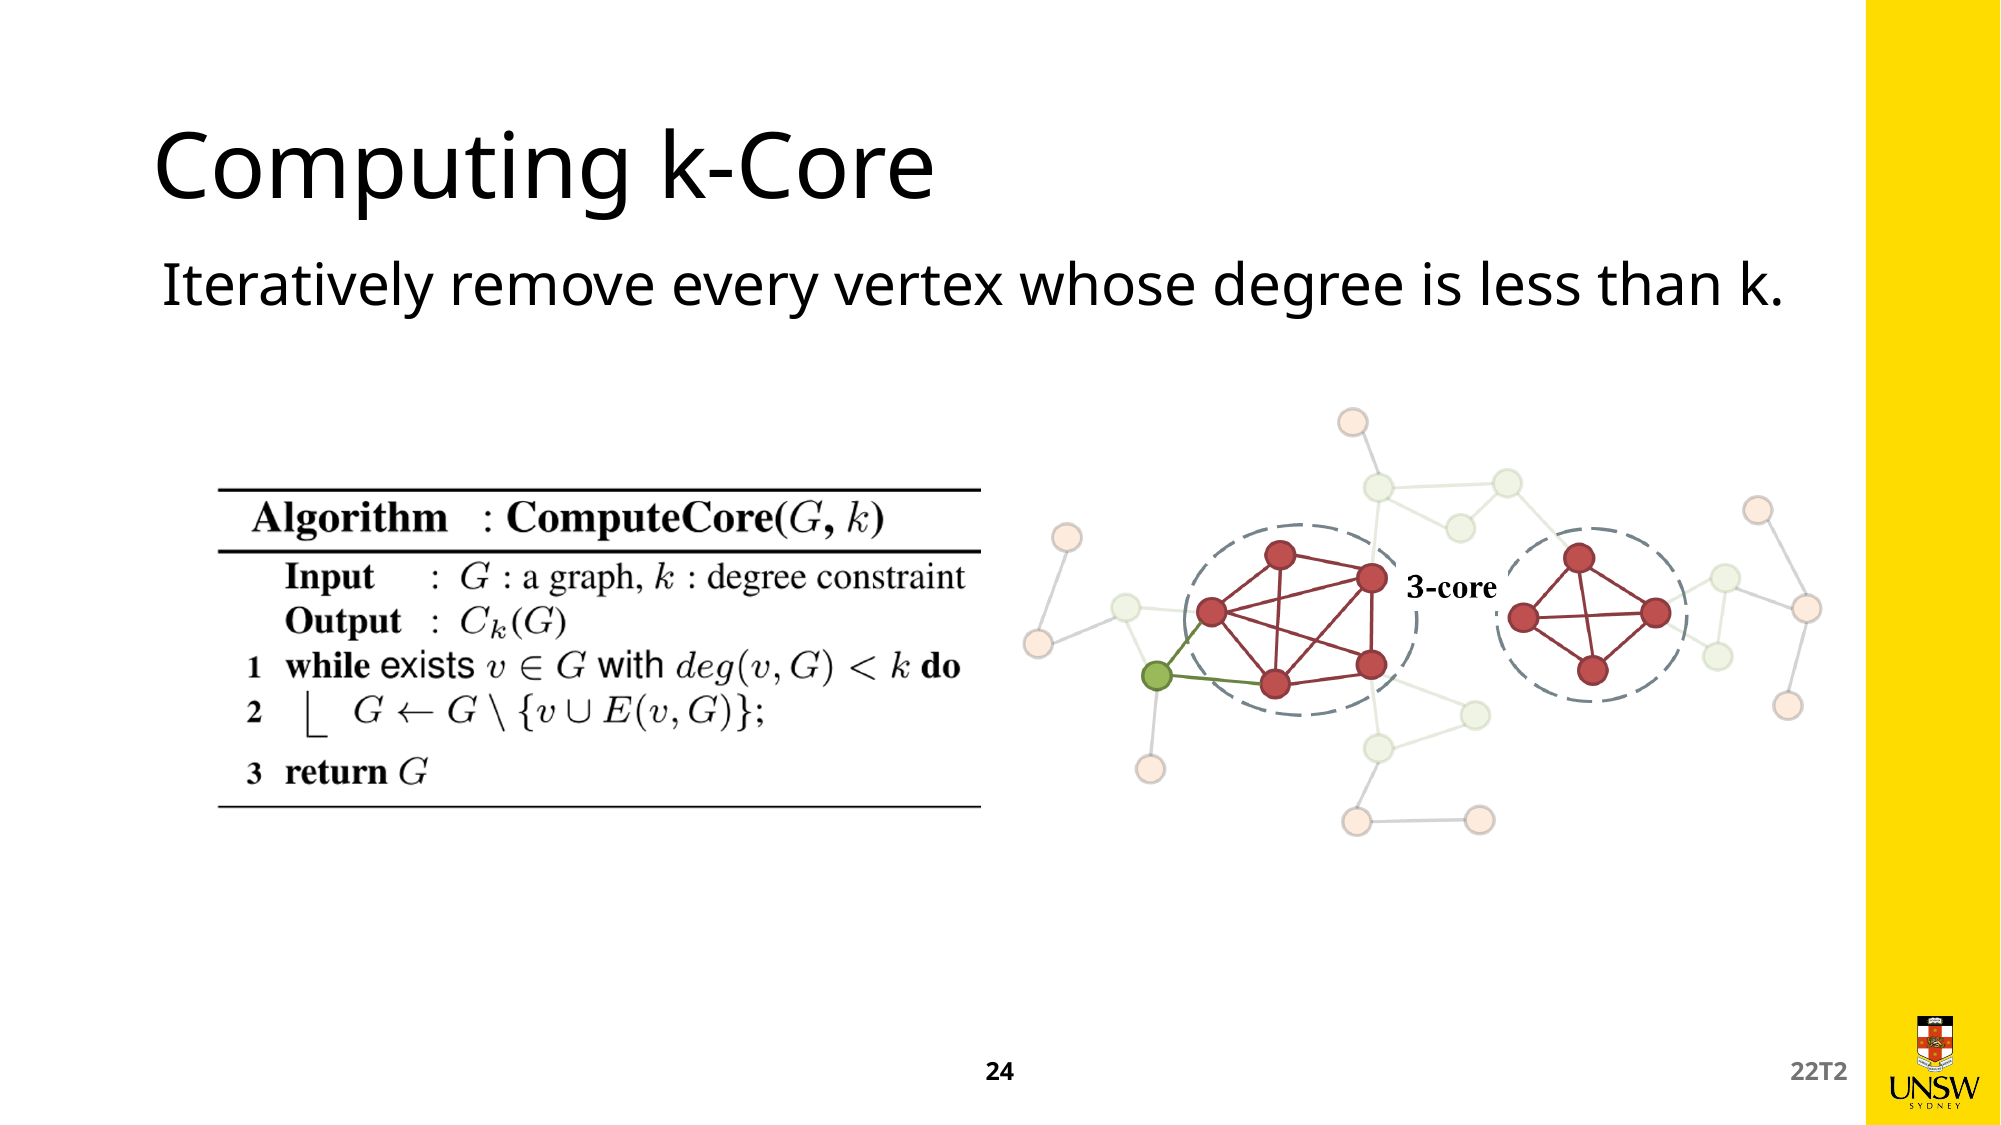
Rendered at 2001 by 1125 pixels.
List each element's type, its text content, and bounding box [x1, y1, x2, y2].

slide_number 24 [774, 1042, 1225, 1103]
picture [207, 475, 981, 817]
picture [1890, 1016, 1980, 1109]
footer 22T2 [1225, 1042, 1863, 1103]
title Computing k-Core [137, 59, 1863, 278]
picture [1014, 402, 1831, 845]
